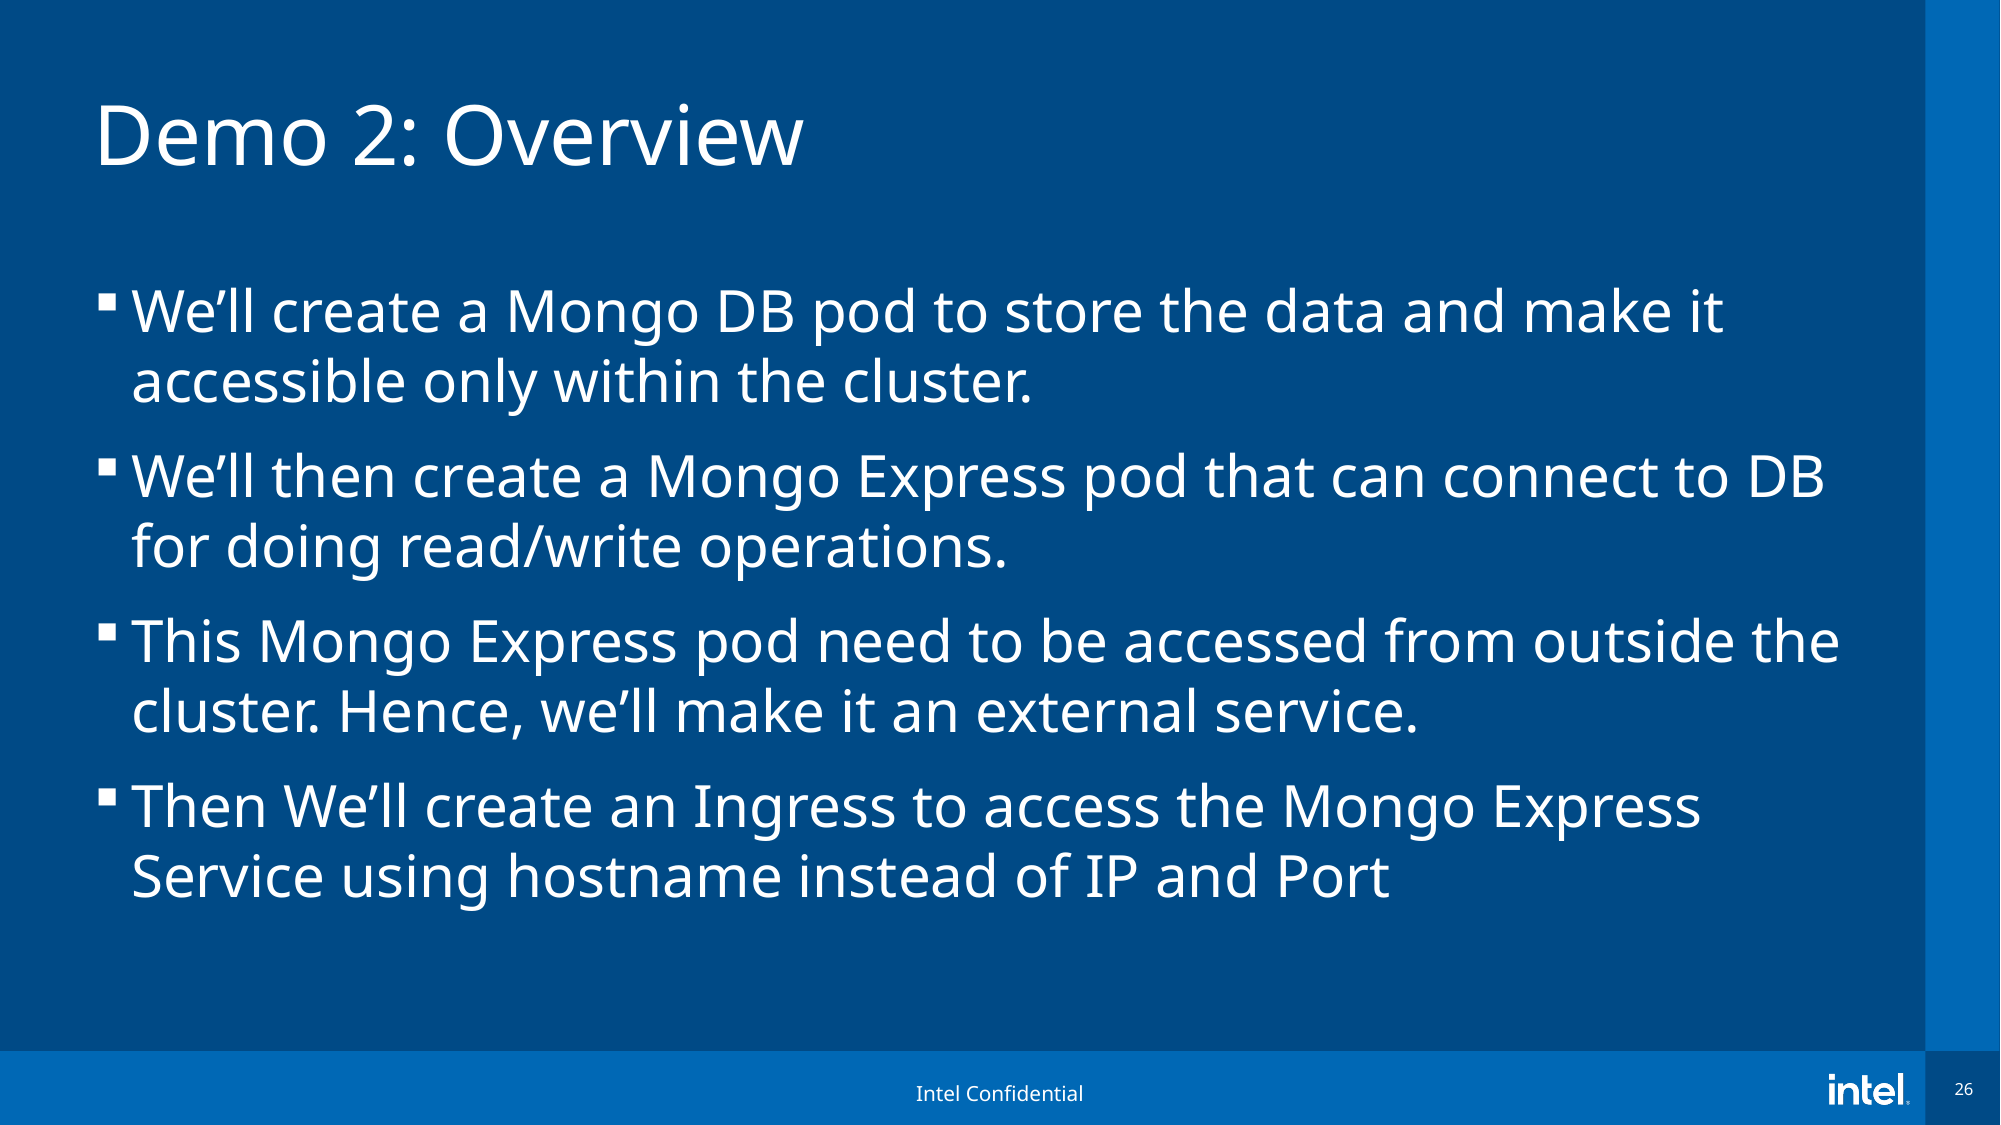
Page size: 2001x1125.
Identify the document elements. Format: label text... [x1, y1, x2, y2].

list We’ll create a Mongo DB pod to store the data and make it accessible only within the cluster. We’ll then create a Mongo Express pod that can connect to DB for doing read/write operations. This Mongo Express pod need to be accessed from outside the cluster. Hence, we’ll make it an external service. Then We’ll create an Ingress to access the Mongo Express Service using hostname instead of IP and Port [93, 273, 1901, 1026]
title Demo 2: Overview [93, 93, 1901, 251]
picture [1829, 1073, 1910, 1105]
